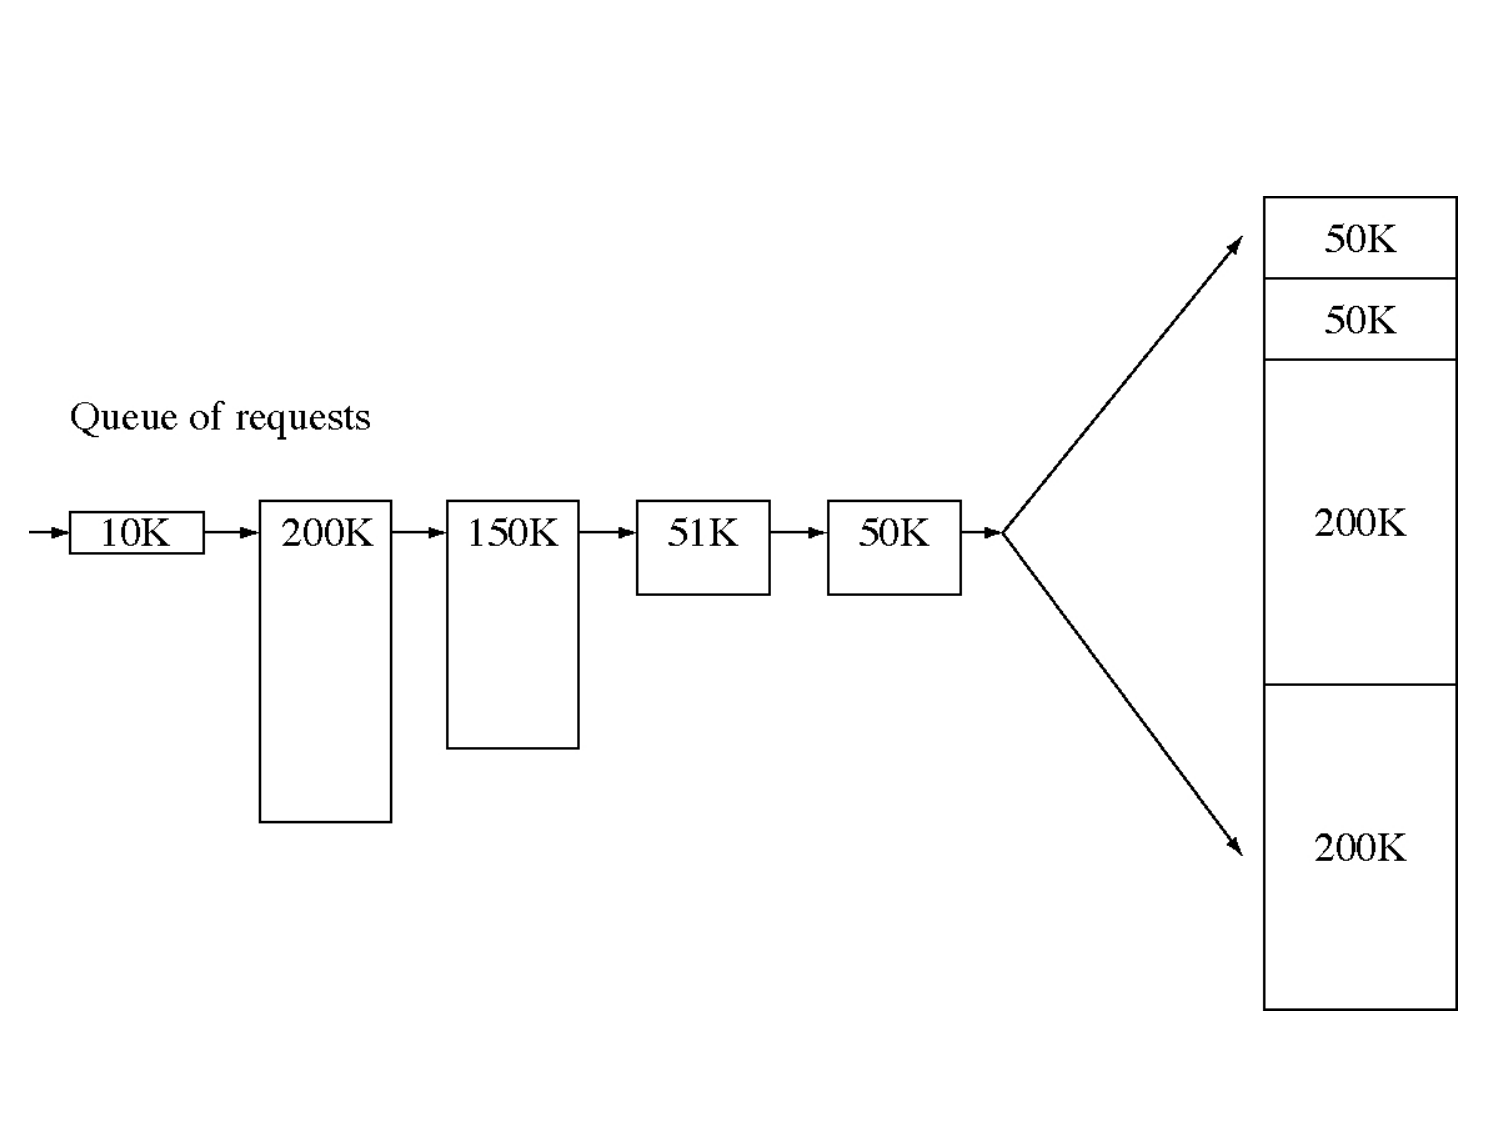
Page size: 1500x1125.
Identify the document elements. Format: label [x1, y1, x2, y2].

picture [29, 196, 1459, 1011]
